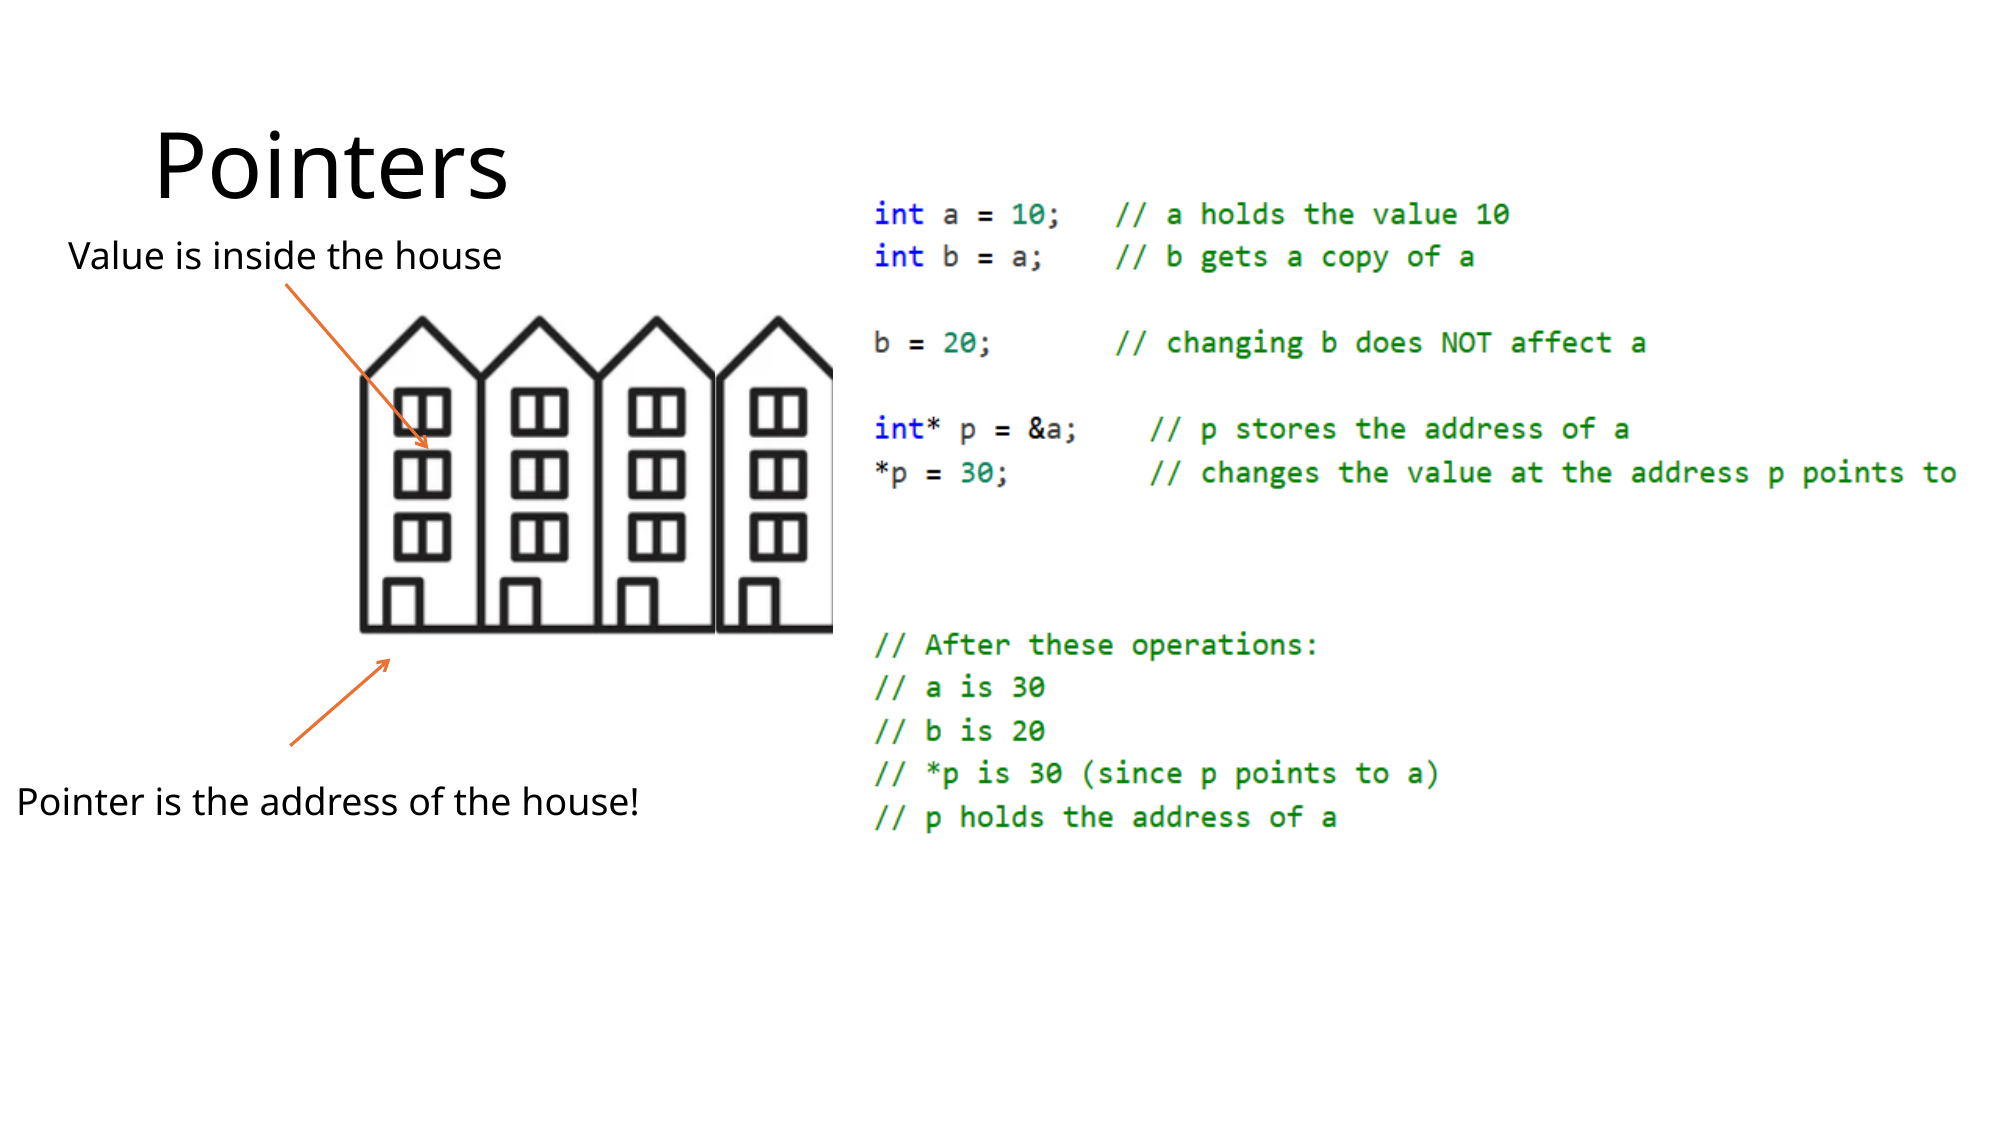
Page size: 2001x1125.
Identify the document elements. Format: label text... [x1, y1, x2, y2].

text_box Pointer is the address of the house! [1, 770, 656, 831]
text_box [289, 657, 391, 747]
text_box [285, 284, 429, 450]
picture [359, 168, 1970, 868]
text_box Value is inside the house [53, 224, 519, 285]
title Pointers [137, 59, 1863, 278]
